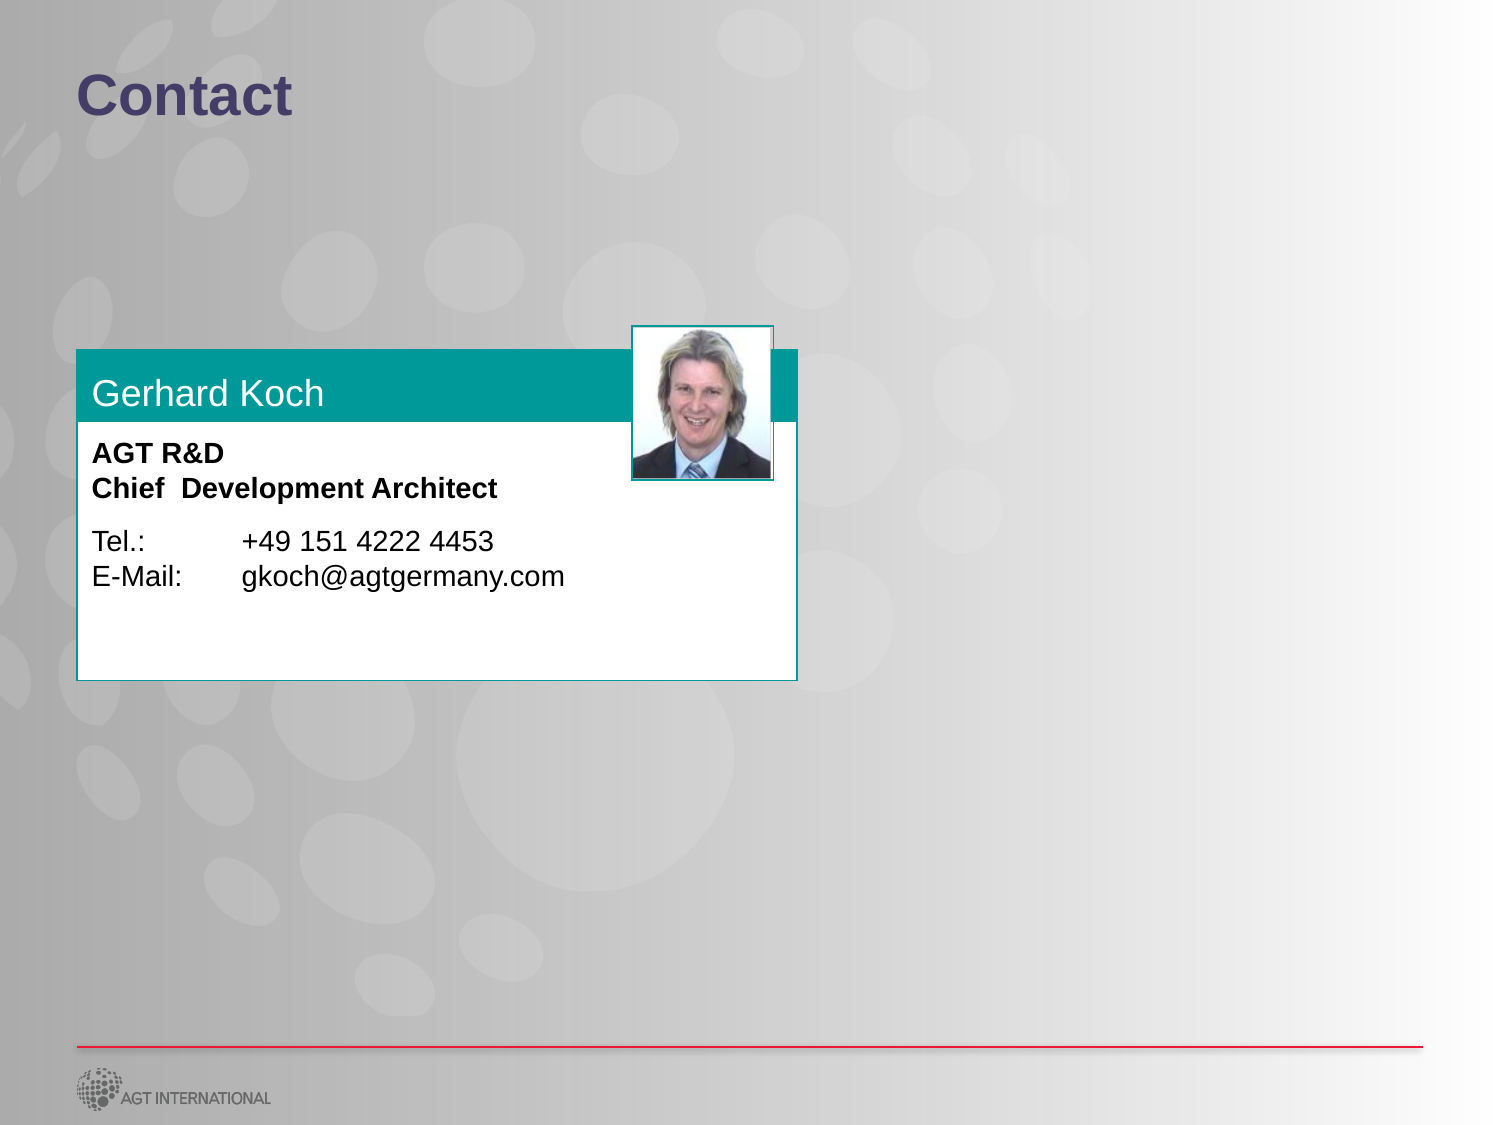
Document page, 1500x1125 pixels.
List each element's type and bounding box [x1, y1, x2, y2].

text_box [0, 0, 1500, 1125]
picture [632, 328, 772, 481]
